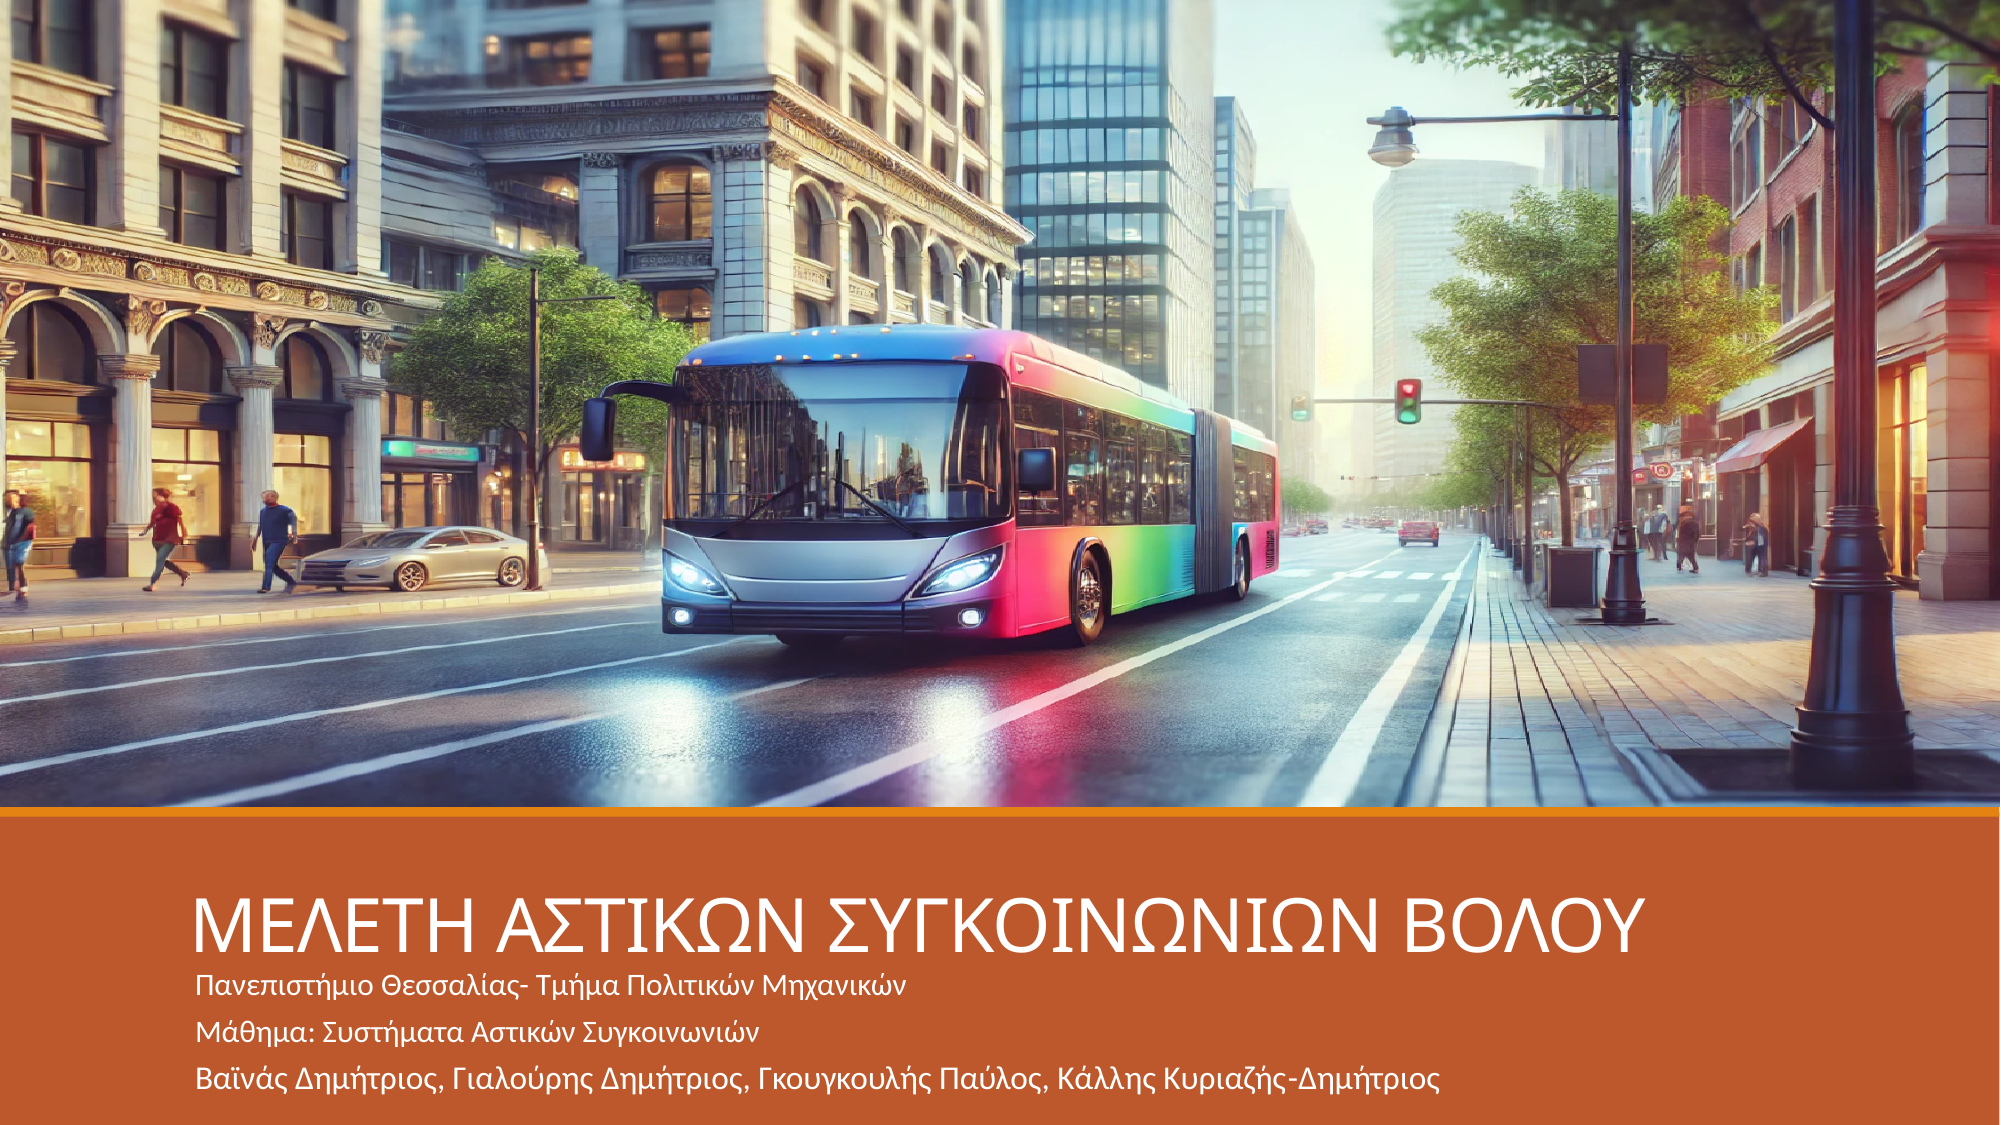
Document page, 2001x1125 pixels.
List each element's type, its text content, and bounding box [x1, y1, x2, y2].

list Πανεπιστήμιο Θεσσαλίας- Τμήμα Πολιτικών Μηχανικών Μάθημα: Συστήματα Αστικών Συγκοινωνιών Βαϊνάς Δημήτριος, Γιαλούρης Δημήτριος, Γκουγκουλής Παύλος, Κάλλης Κυριαζής-Δημήτριος [180, 968, 1839, 1104]
title ΜΕΛΕΤΗ ΑΣΤΙΚΩΝ ΣΥΓΚΟΙΝΩΝΙΩΝ ΒΟΛΟΥ [174, 840, 1825, 975]
picture [0, 0, 2000, 807]
